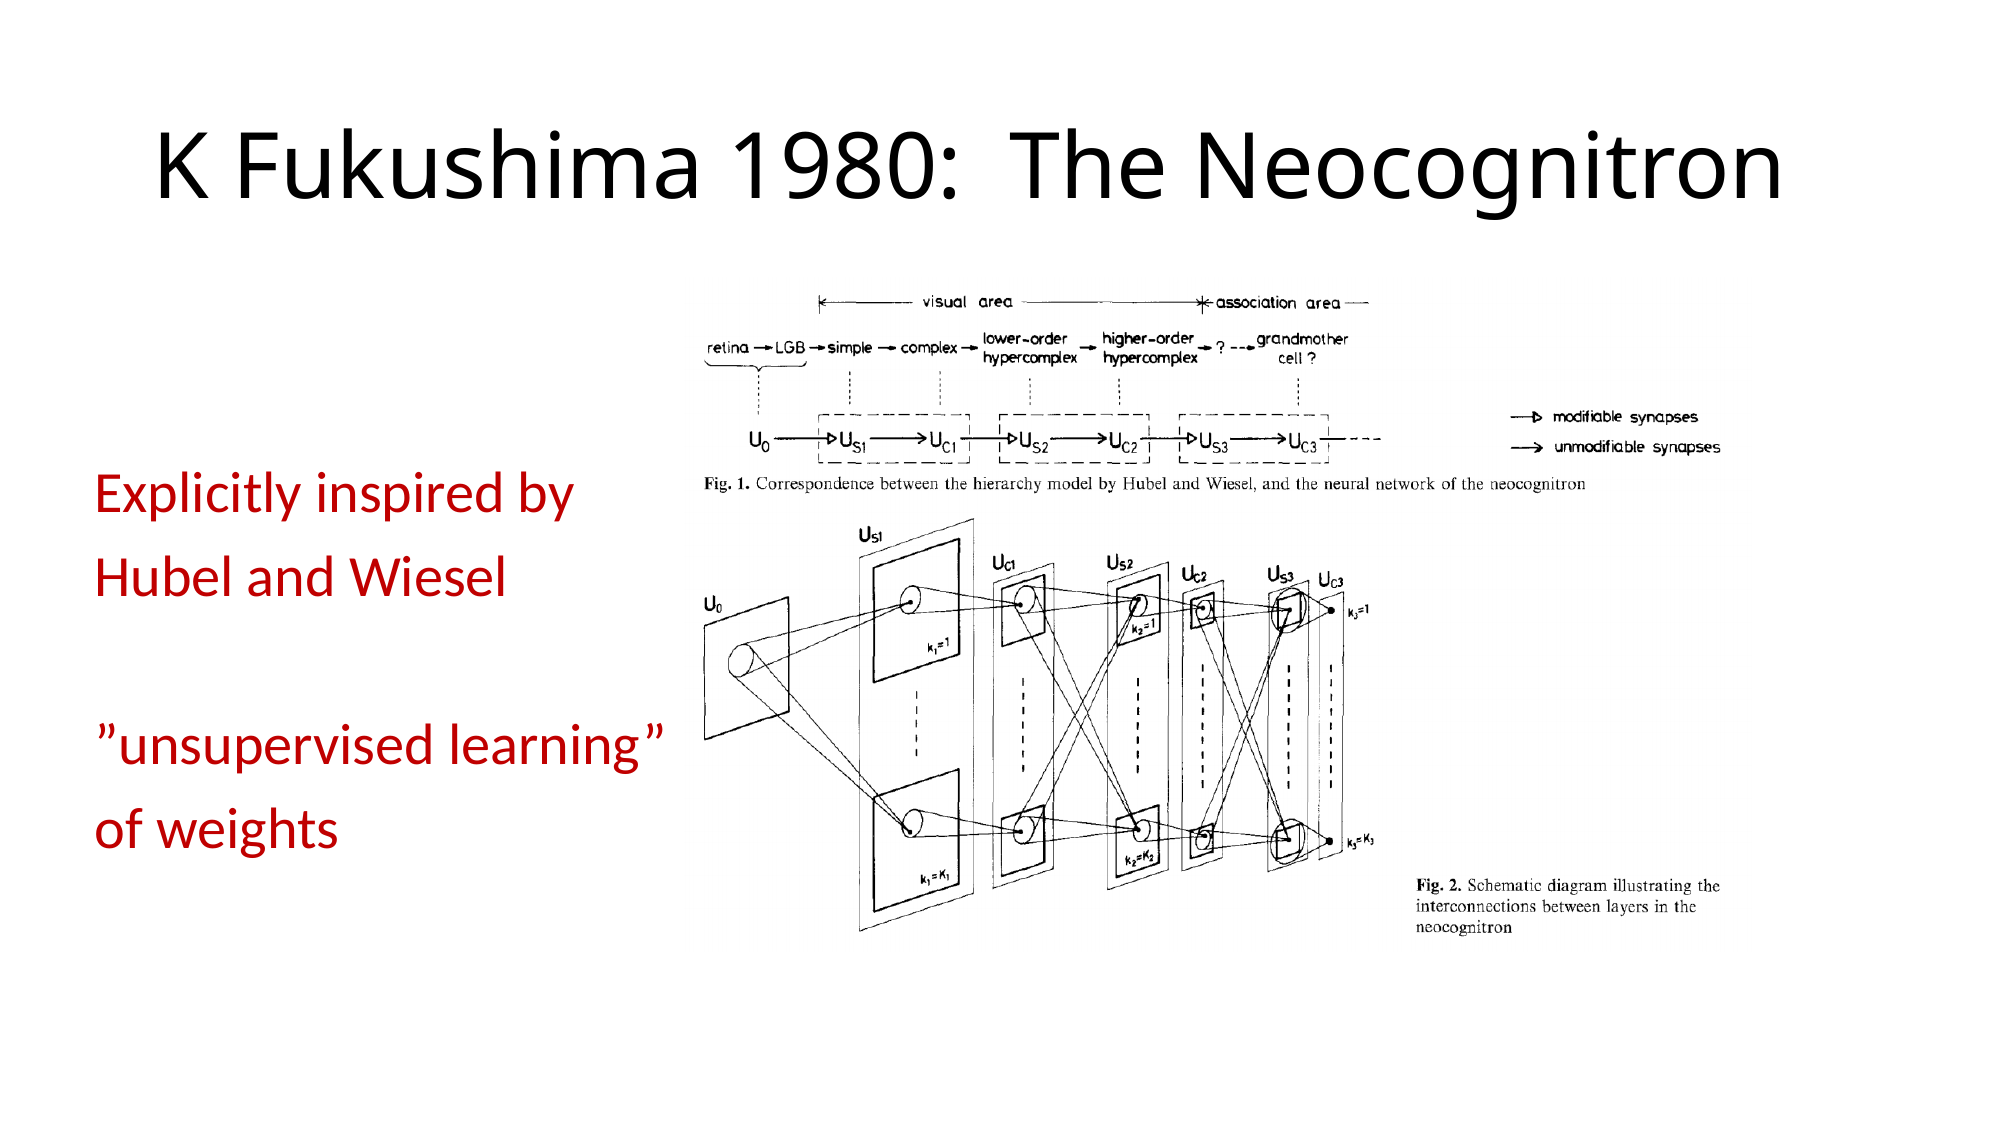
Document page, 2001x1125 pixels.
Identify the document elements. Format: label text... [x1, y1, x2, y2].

picture [684, 277, 1752, 952]
title K Fukushima 1980: The Neocognitron [137, 59, 1863, 278]
list Explicitly inspired by Hubel and Wiesel ”unsupervised learning” of weights [79, 455, 2000, 1125]
